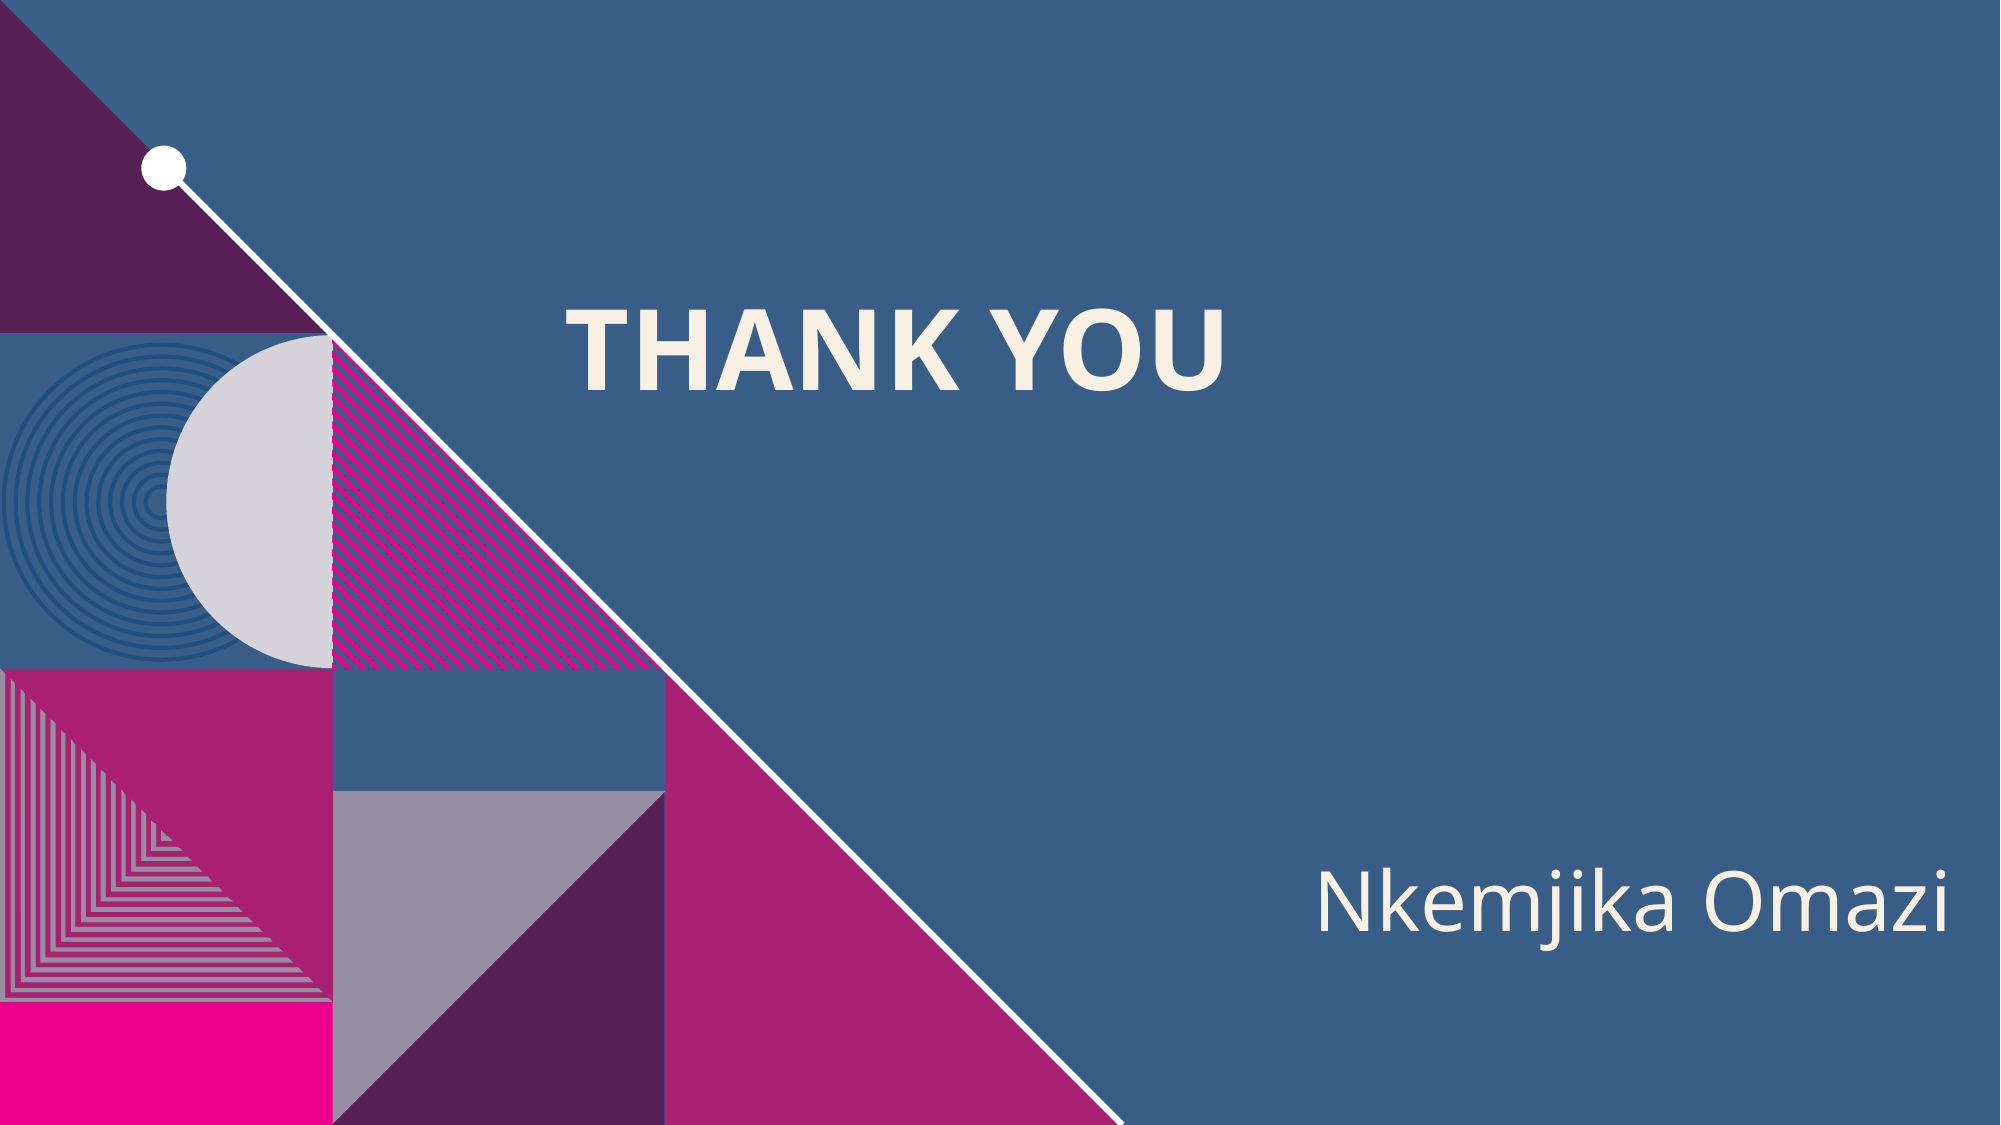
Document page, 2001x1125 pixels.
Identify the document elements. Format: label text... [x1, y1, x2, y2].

subtitle Nkemjika Omazi​ [1280, 790, 1986, 1124]
title THANK YOU [549, 132, 1875, 423]
picture [339, 336, 666, 663]
picture [0, 340, 662, 1002]
